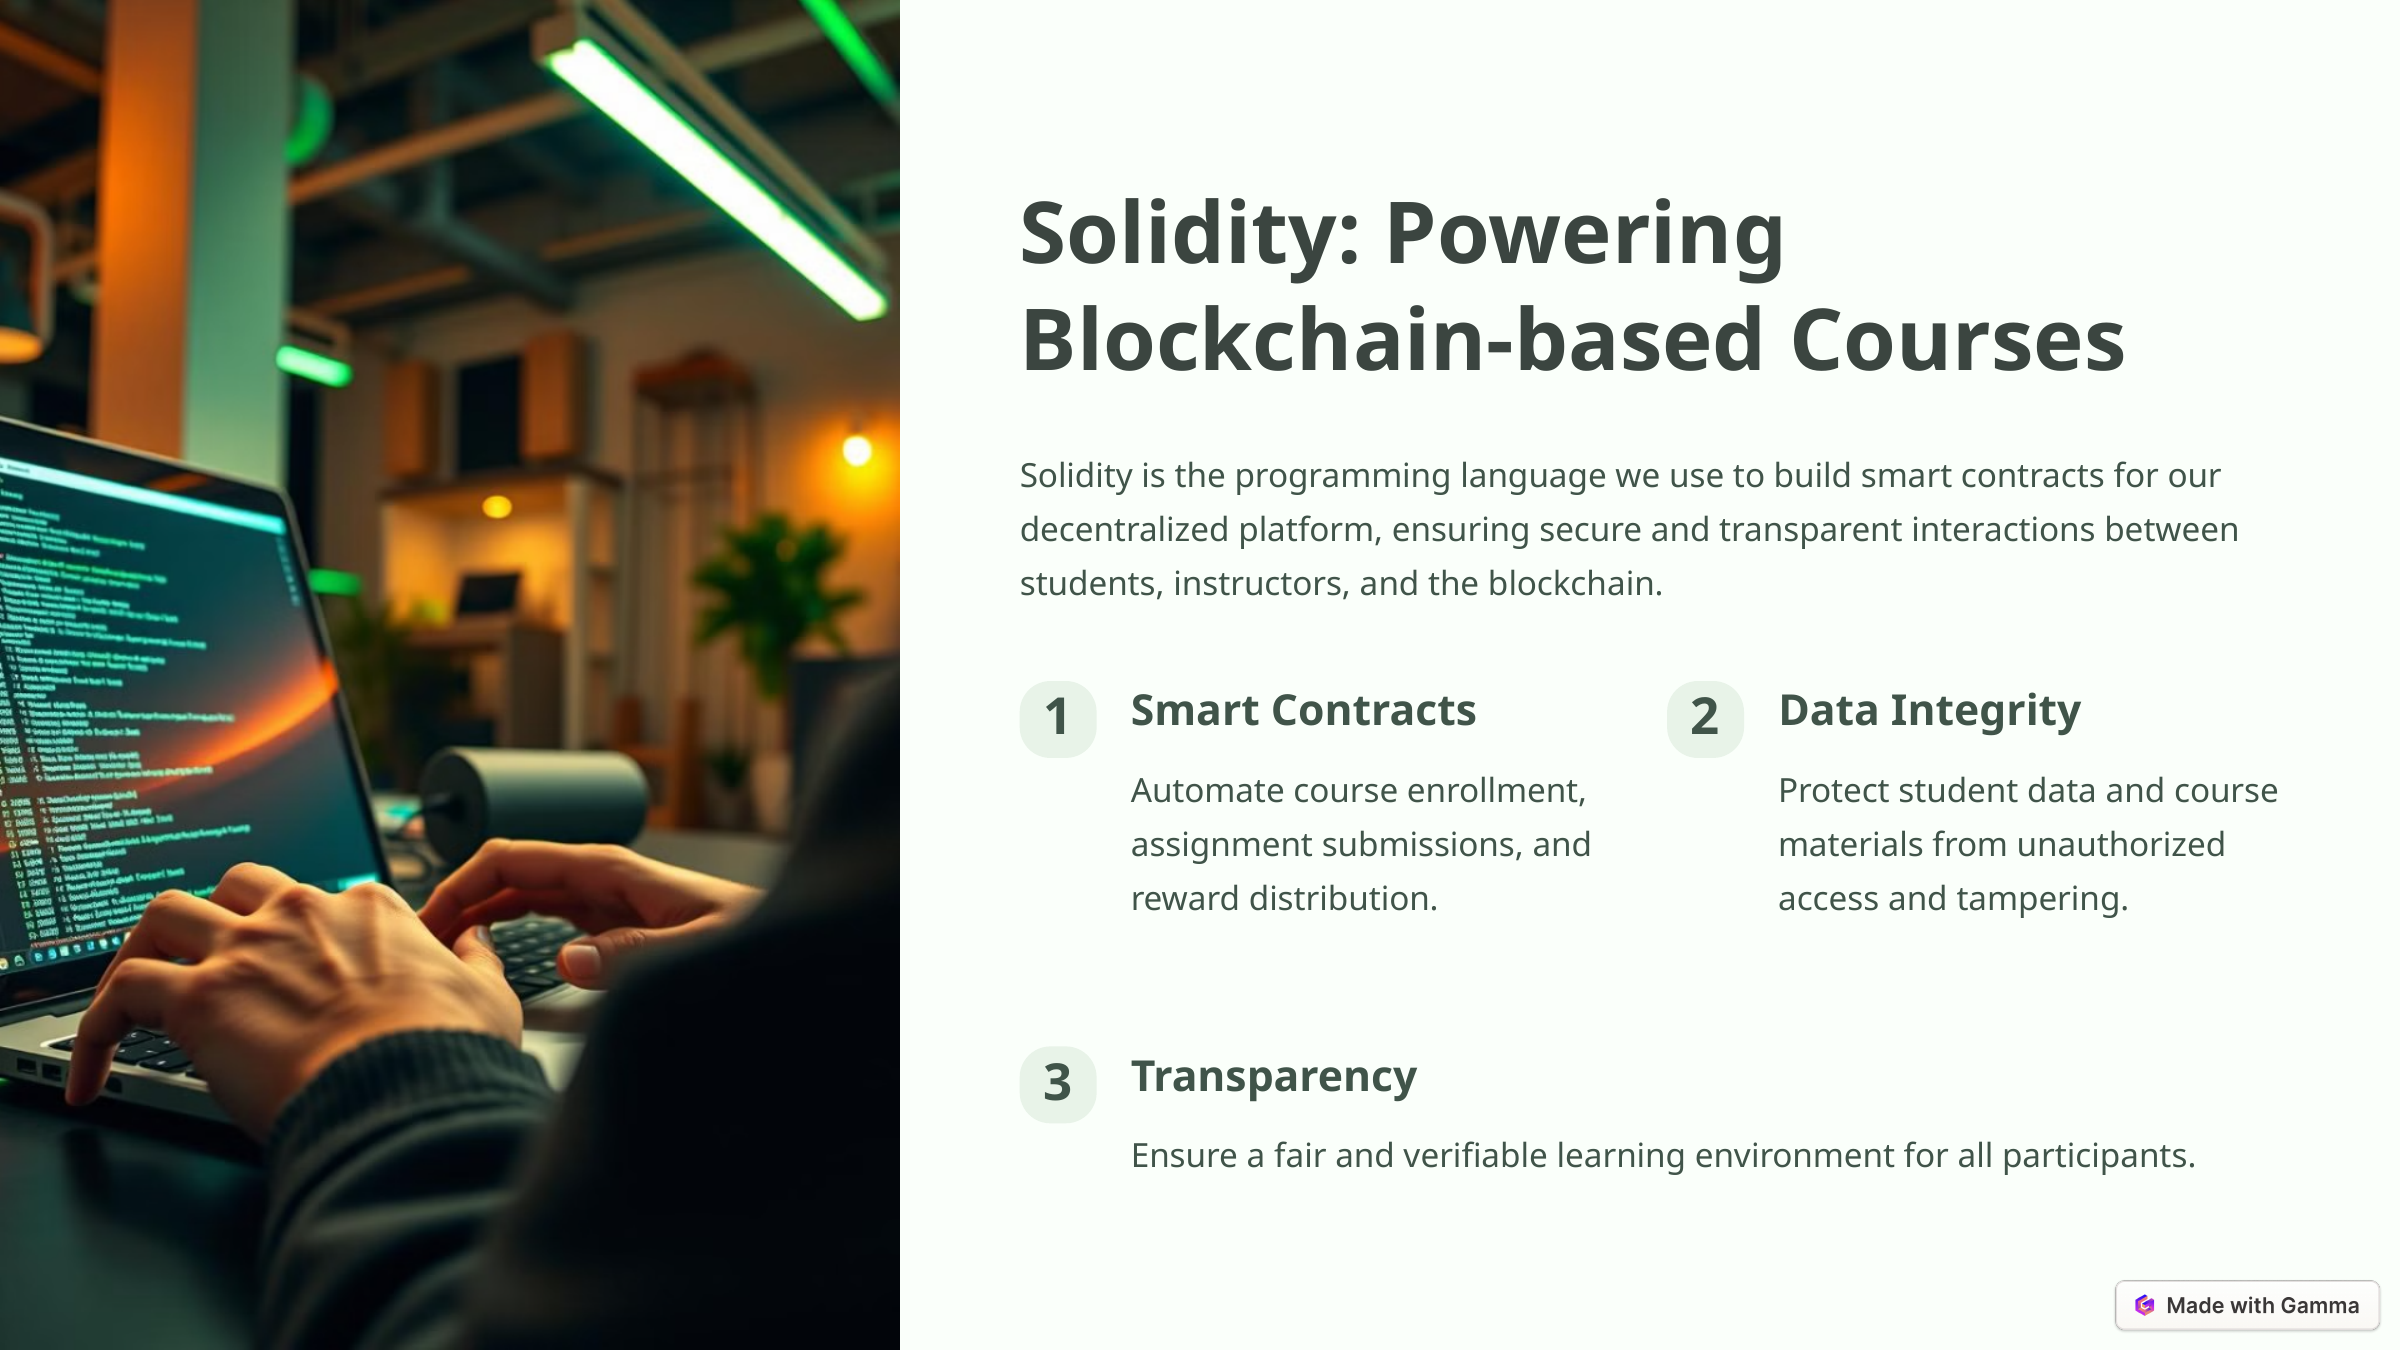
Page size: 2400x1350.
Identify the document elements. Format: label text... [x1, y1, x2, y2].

text_box Transparency [1130, 1046, 1559, 1100]
text_box [1667, 681, 1745, 758]
text_box 1 [1045, 693, 1071, 746]
text_box Data Integrity [1778, 681, 2206, 735]
text_box 3 [1042, 1059, 1074, 1111]
text_box [1019, 1046, 1097, 1124]
picture [2106, 1271, 2389, 1339]
text_box [1019, 681, 1097, 758]
text_box 2 [1688, 693, 1723, 746]
picture [0, 0, 900, 1350]
text_box Solidity: Powering Blockchain-based Courses [1019, 174, 2281, 389]
text_box Smart Contracts [1130, 681, 1559, 735]
text_box Ensure a fair and verifiable learning environment for all participants. [1130, 1120, 2281, 1175]
text_box Protect student data and course materials from unauthorized access and tampering. [1778, 754, 2281, 974]
text_box Solidity is the programming language we use to build smart contracts for our decentralized platform, ensuring secure and transparent interactions between students, instructors, and the blockchain. [1019, 439, 2281, 605]
text_box Automate course enrollment, assignment submissions, and reward distribution. [1130, 754, 1633, 920]
